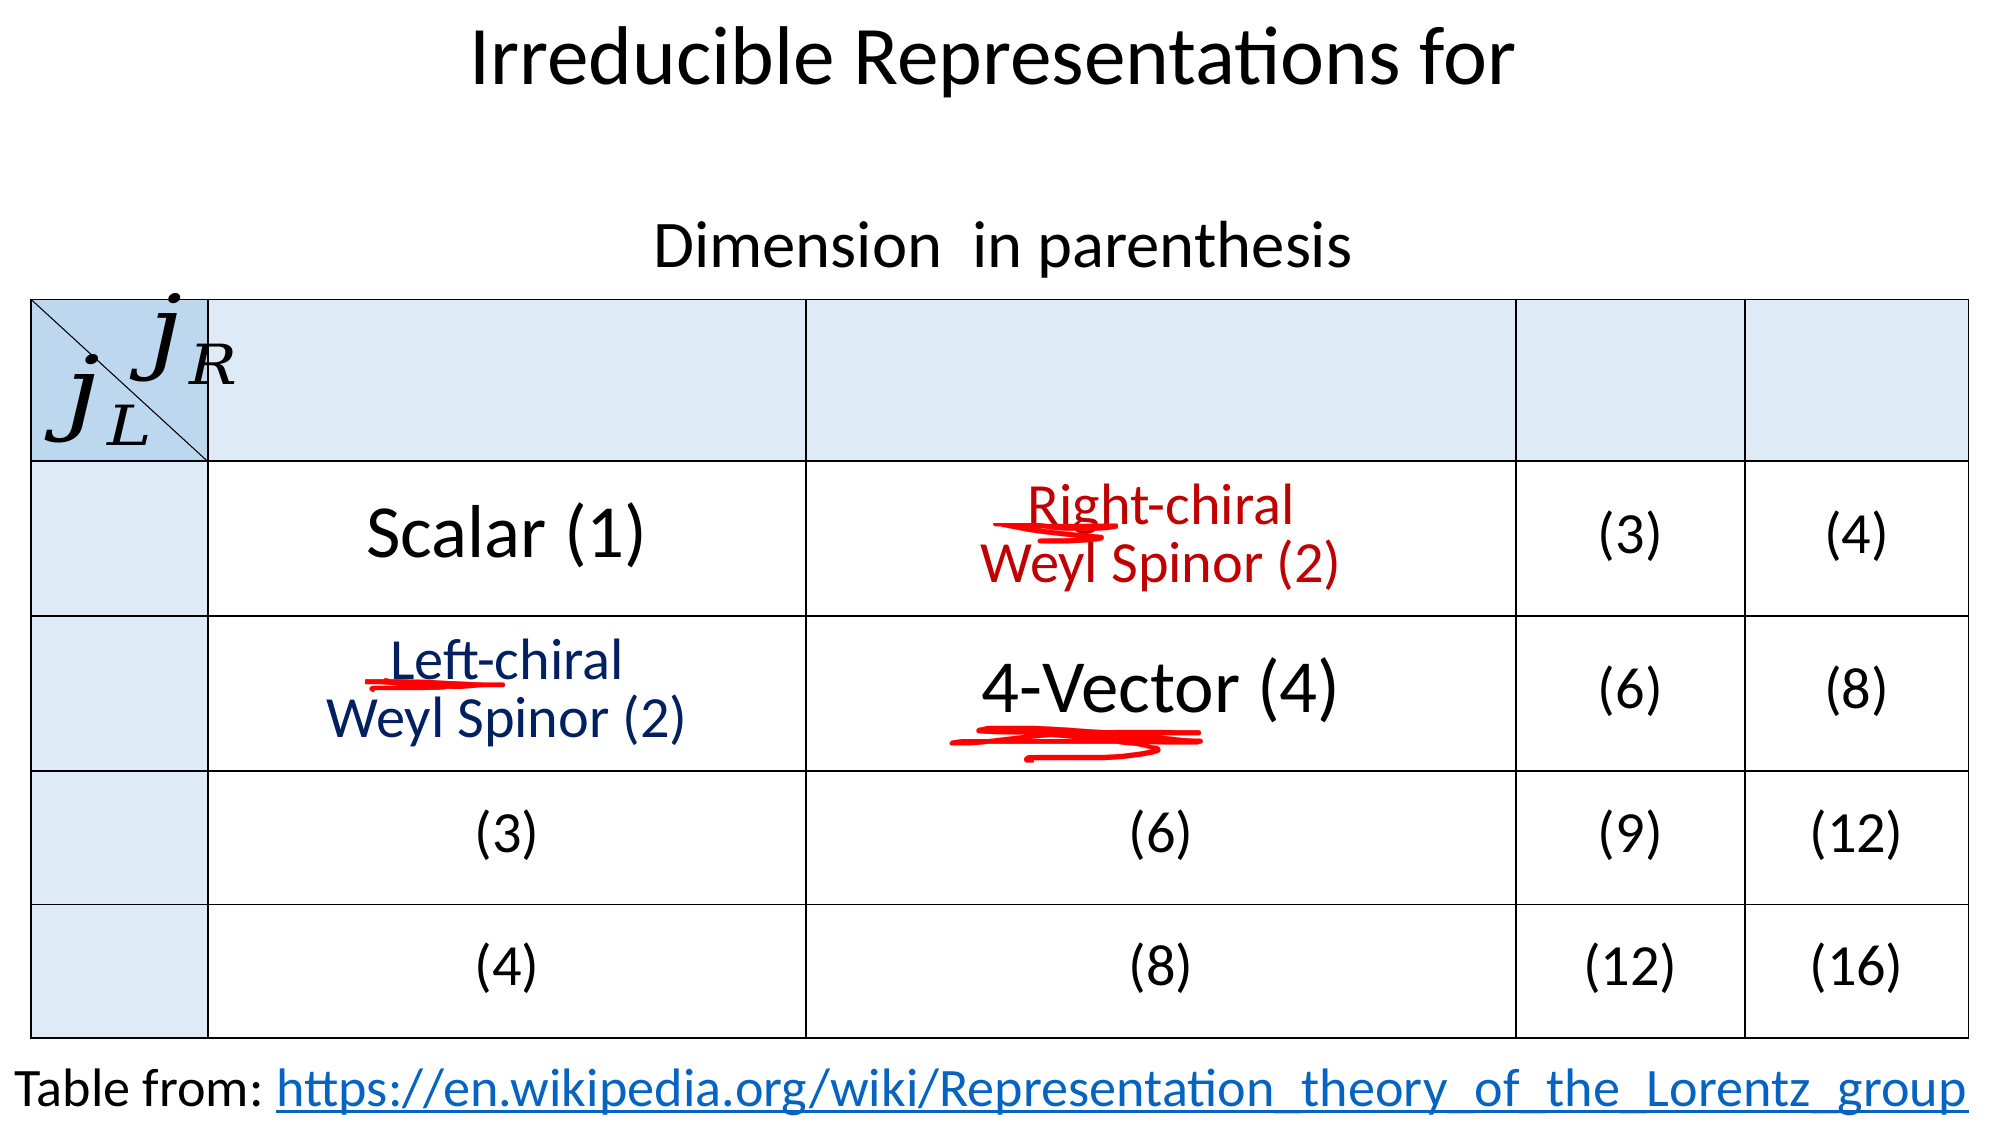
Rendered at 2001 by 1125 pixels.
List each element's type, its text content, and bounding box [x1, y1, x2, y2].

text_box Table from: https://en.wikipedia.org/wiki/Representation_theory_of_the_Lorentz_group [0, 1044, 2000, 1125]
picture [365, 523, 1212, 773]
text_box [31, 299, 208, 462]
